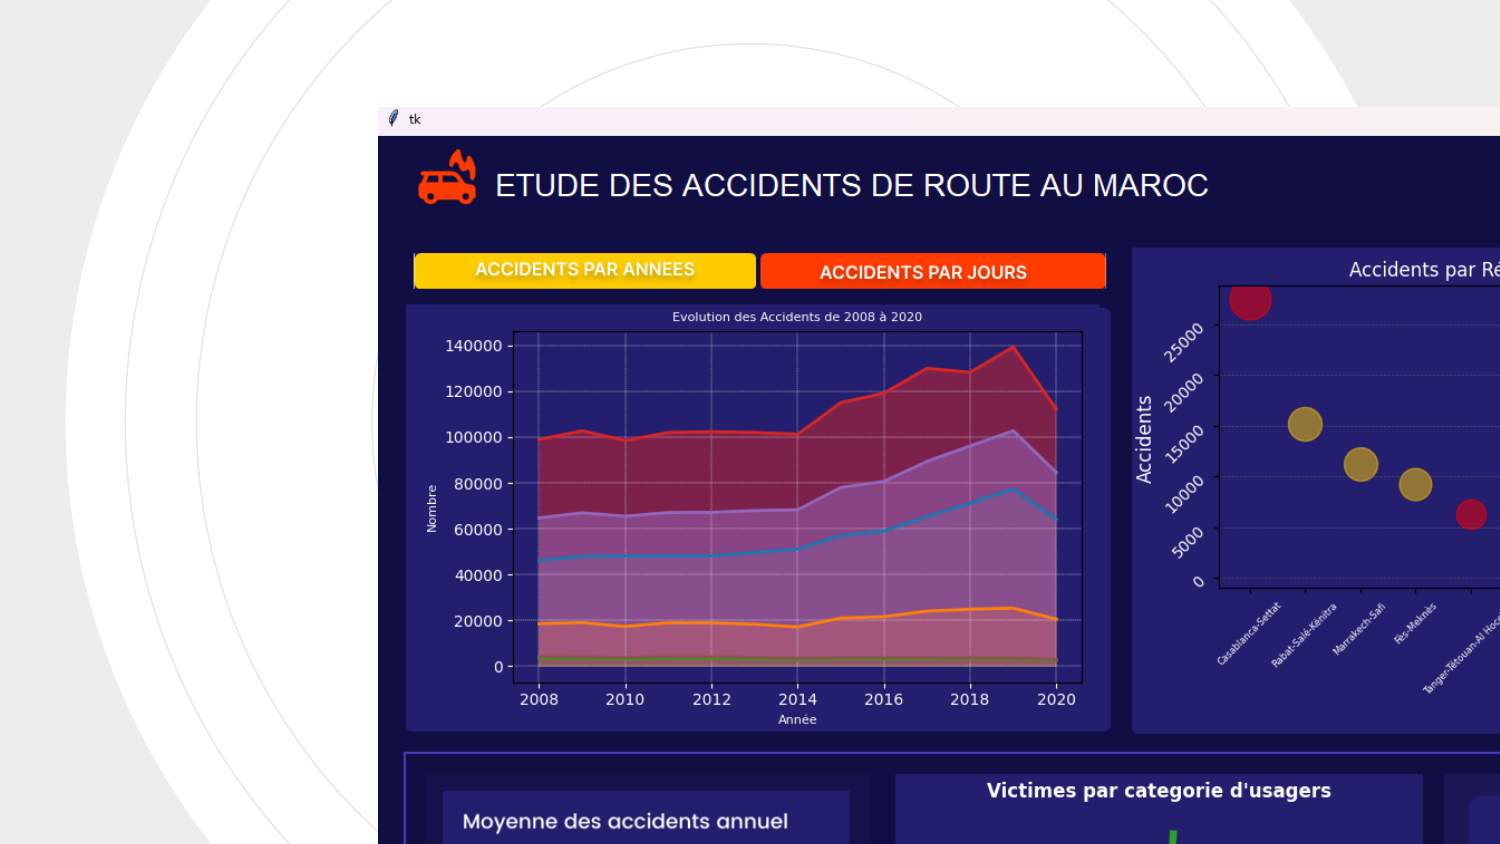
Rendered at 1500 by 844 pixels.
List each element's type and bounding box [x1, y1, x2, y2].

picture [377, 106, 1500, 844]
